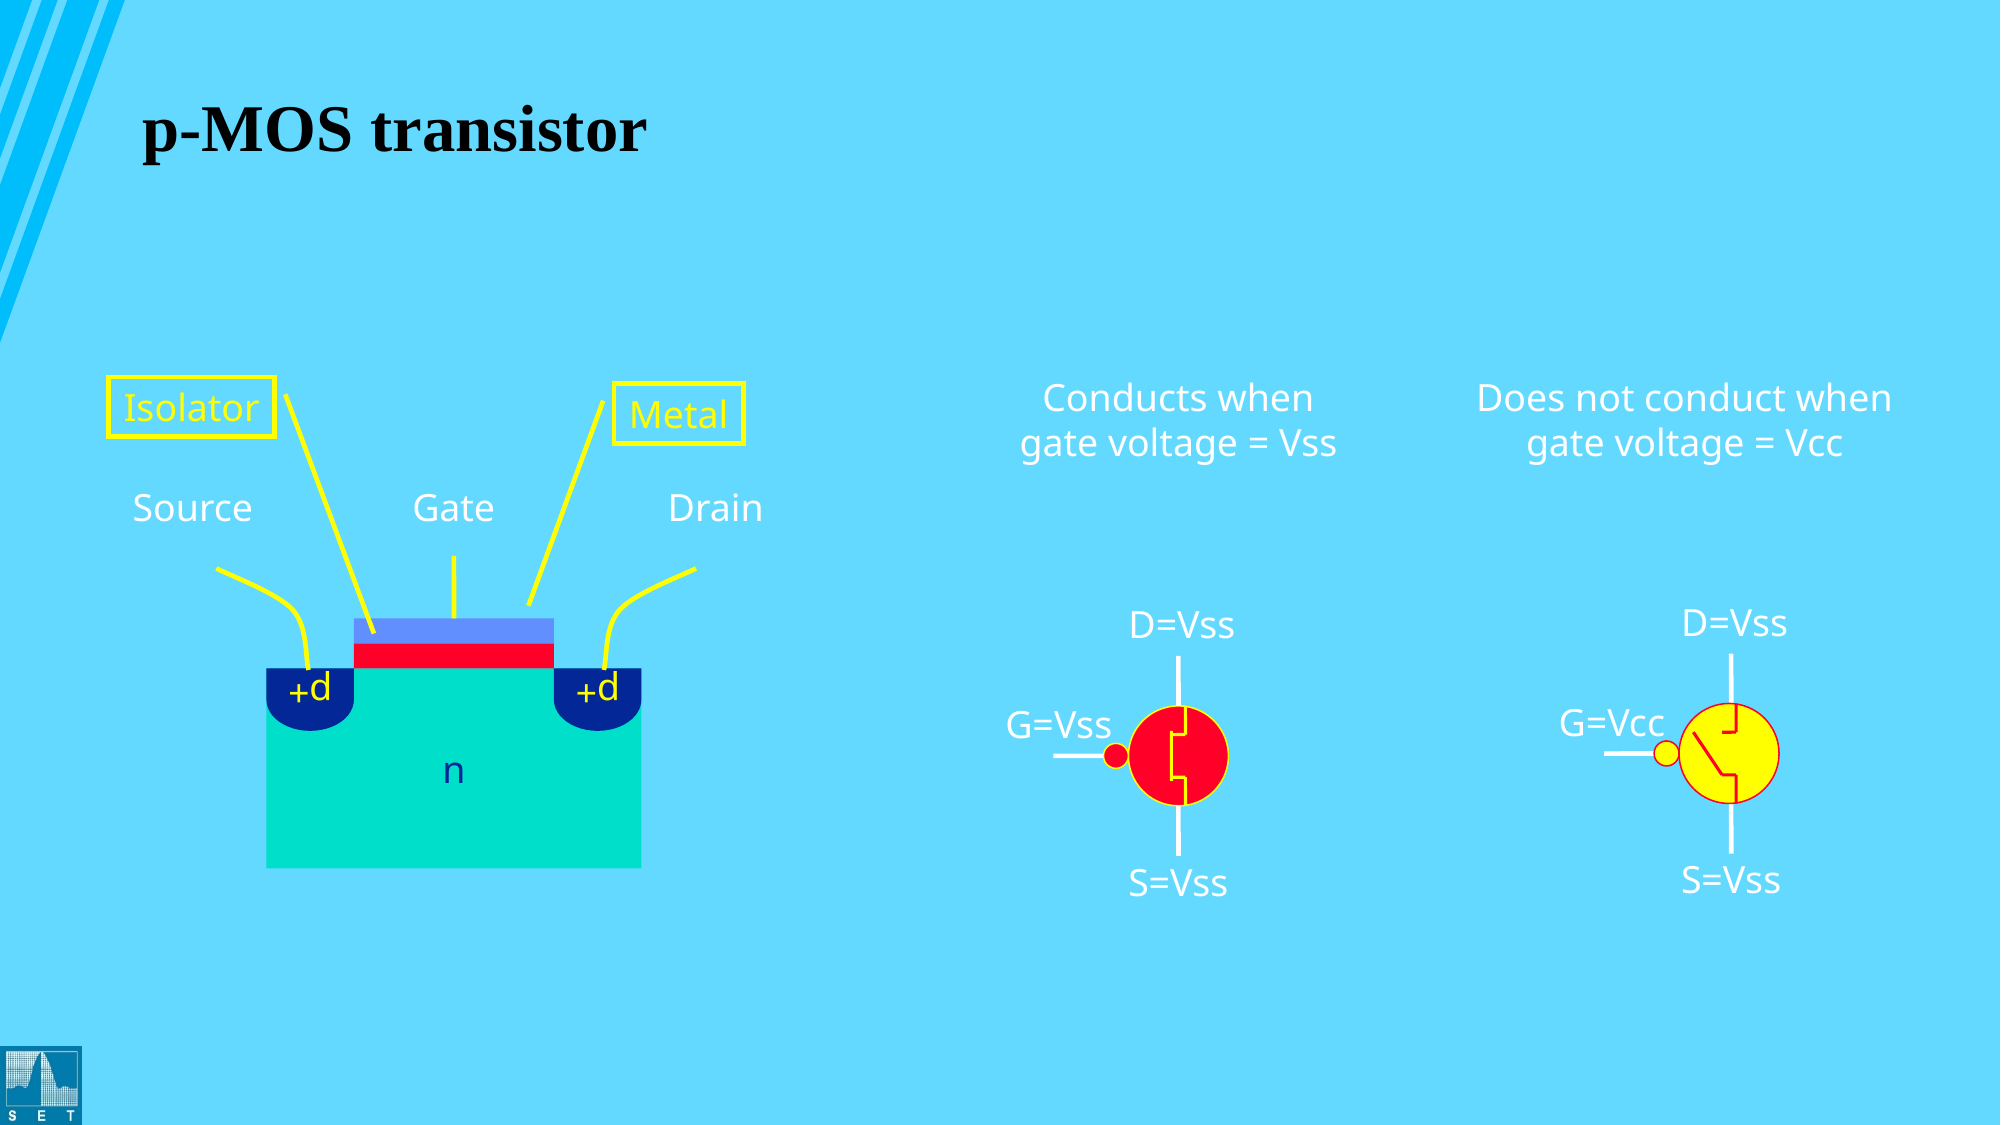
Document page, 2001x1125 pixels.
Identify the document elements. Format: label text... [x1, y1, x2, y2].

text_box Gate [397, 476, 511, 536]
text_box p+ [266, 668, 354, 731]
text_box n [266, 669, 642, 869]
text_box [216, 568, 309, 670]
text_box [353, 618, 554, 644]
picture [38, 1110, 45, 1121]
picture [67, 1110, 74, 1120]
picture [6, 1051, 78, 1106]
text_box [1427, 365, 1942, 909]
picture [9, 1110, 16, 1121]
text_box Metal [613, 383, 744, 444]
text_box Source [117, 476, 268, 536]
text_box p+ [553, 668, 642, 731]
text_box [353, 644, 554, 669]
text_box p-MOS transistor [128, 77, 665, 172]
text_box Drain [652, 476, 779, 536]
text_box [603, 568, 697, 670]
text_box Isolator [108, 377, 275, 437]
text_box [972, 365, 1385, 912]
